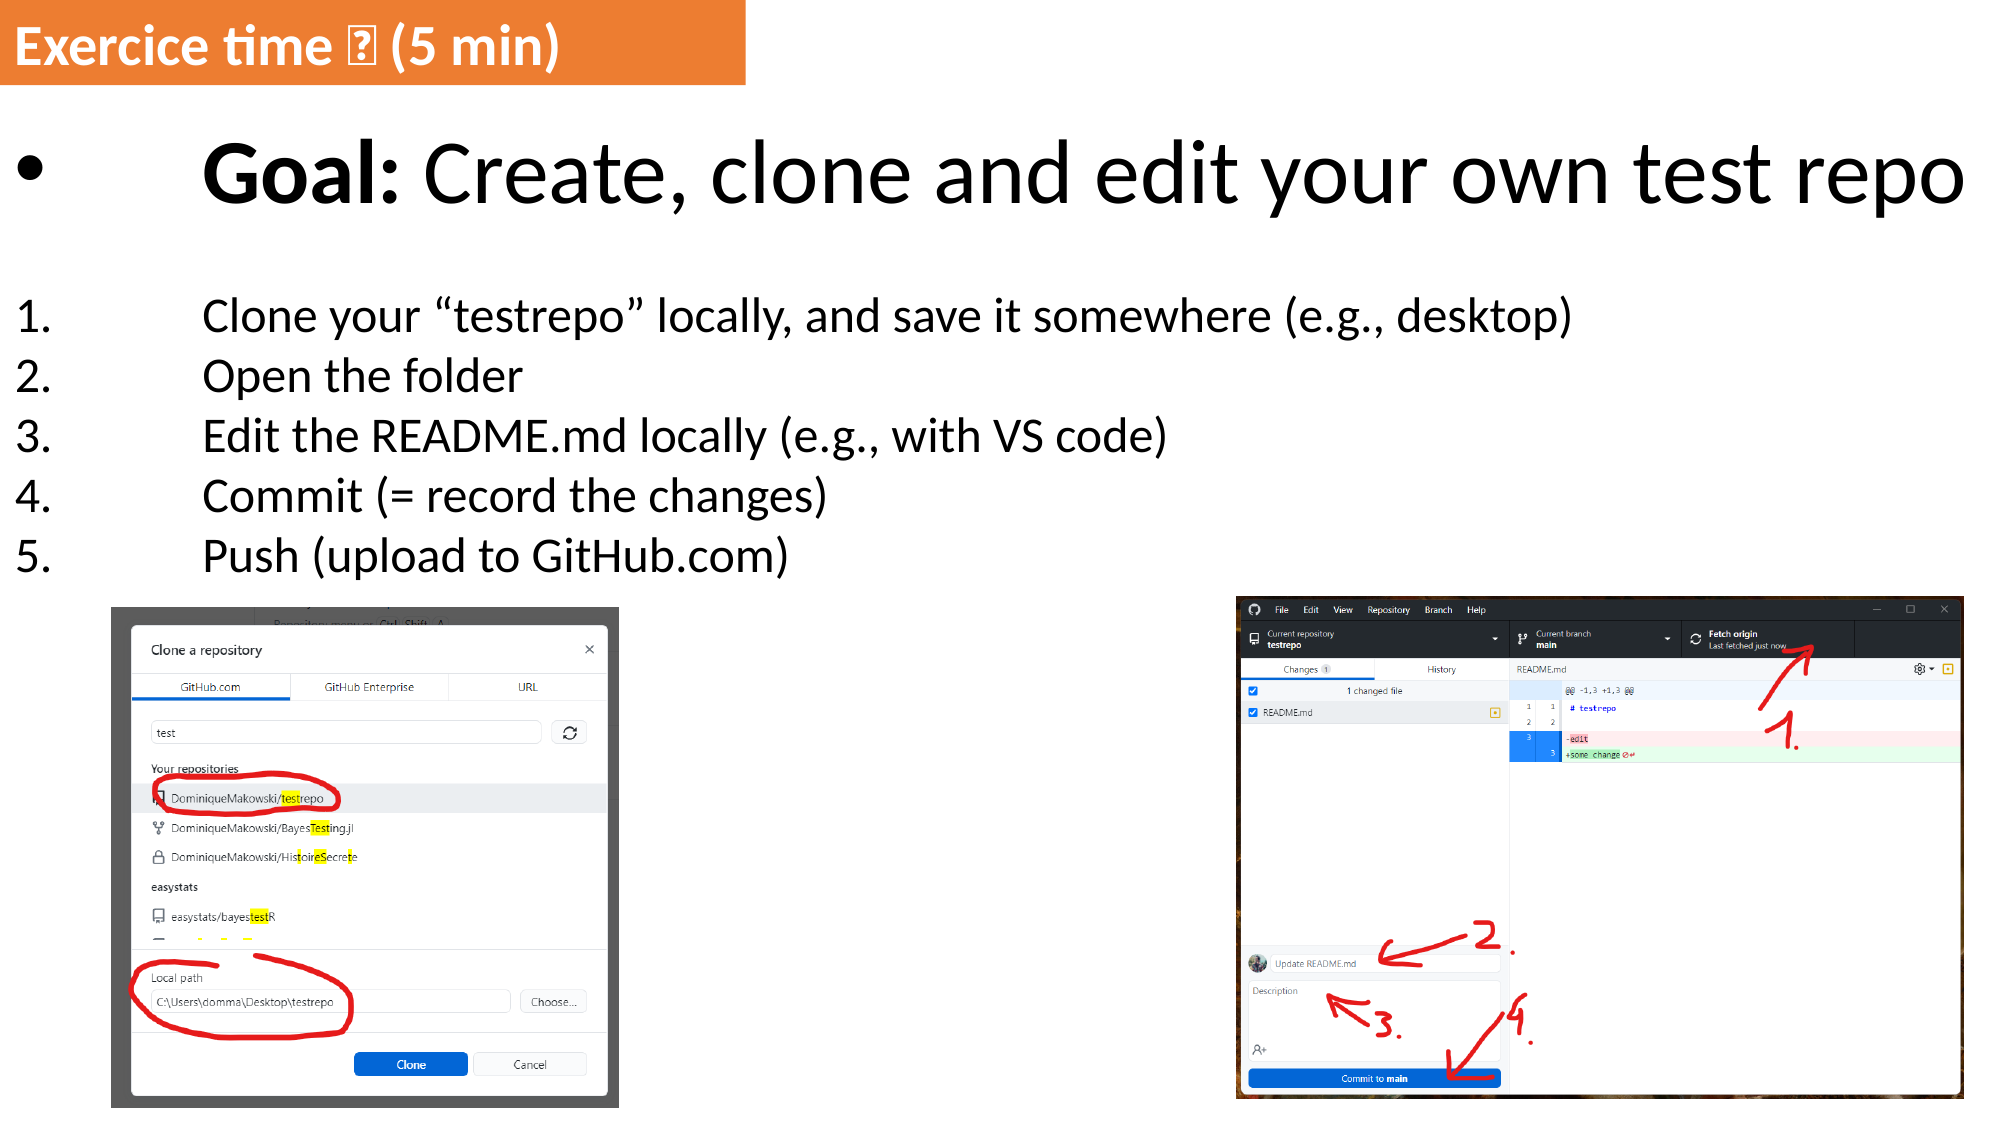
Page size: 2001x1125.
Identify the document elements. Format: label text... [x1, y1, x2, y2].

picture [111, 607, 619, 1108]
picture [1236, 596, 1964, 1099]
text_box Goal: Create, clone and edit your own test repo Clone your “testrepo” locally, and save it somewhere (e.g., desktop) Open the folder Edit the README.md locally (e.g., with VS code) Commit (= record the changes) Push (upload to GitHub.com) [0, 162, 2000, 742]
text_box Exercice time 💪 (5 min) [0, 0, 746, 86]
